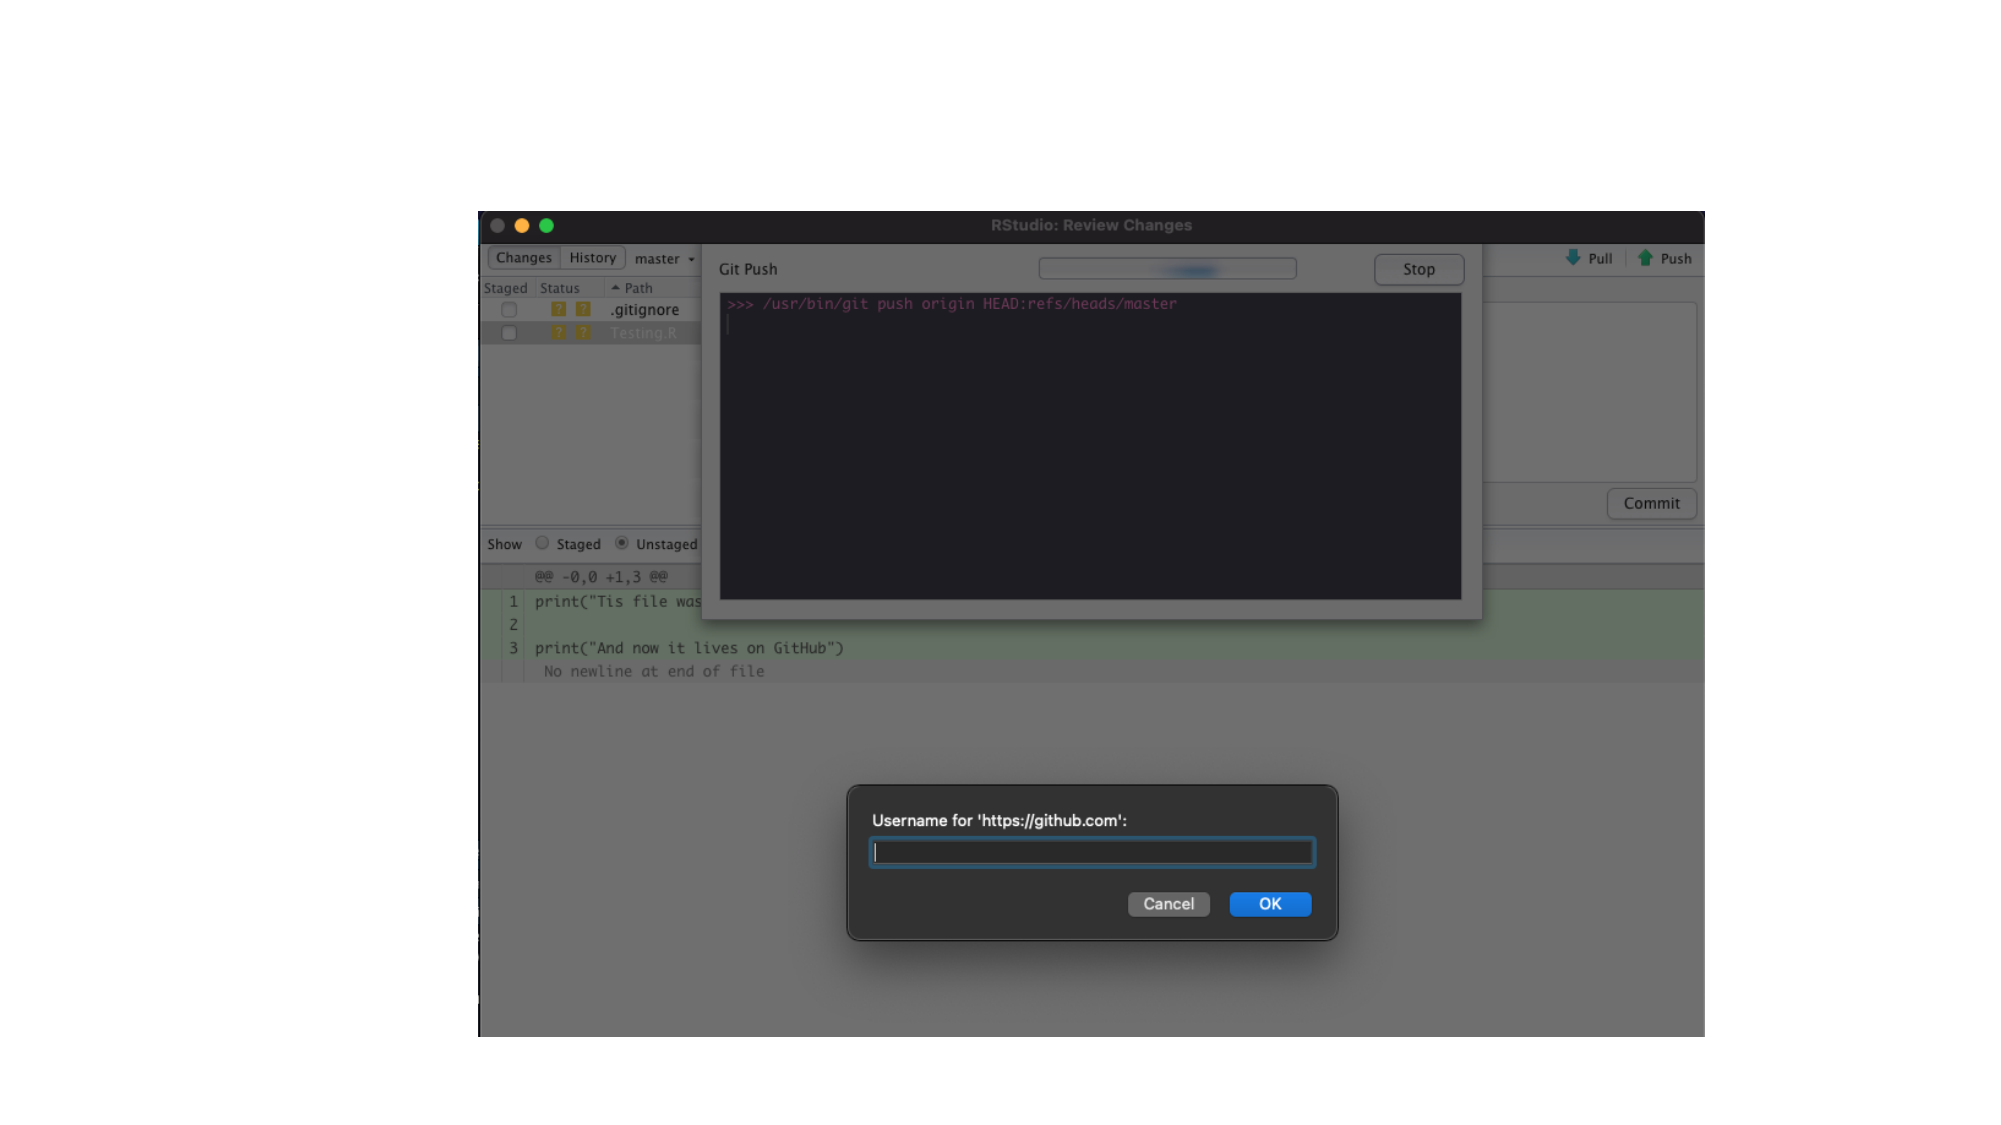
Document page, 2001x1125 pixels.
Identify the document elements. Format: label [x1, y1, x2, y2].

picture [478, 211, 1705, 1037]
